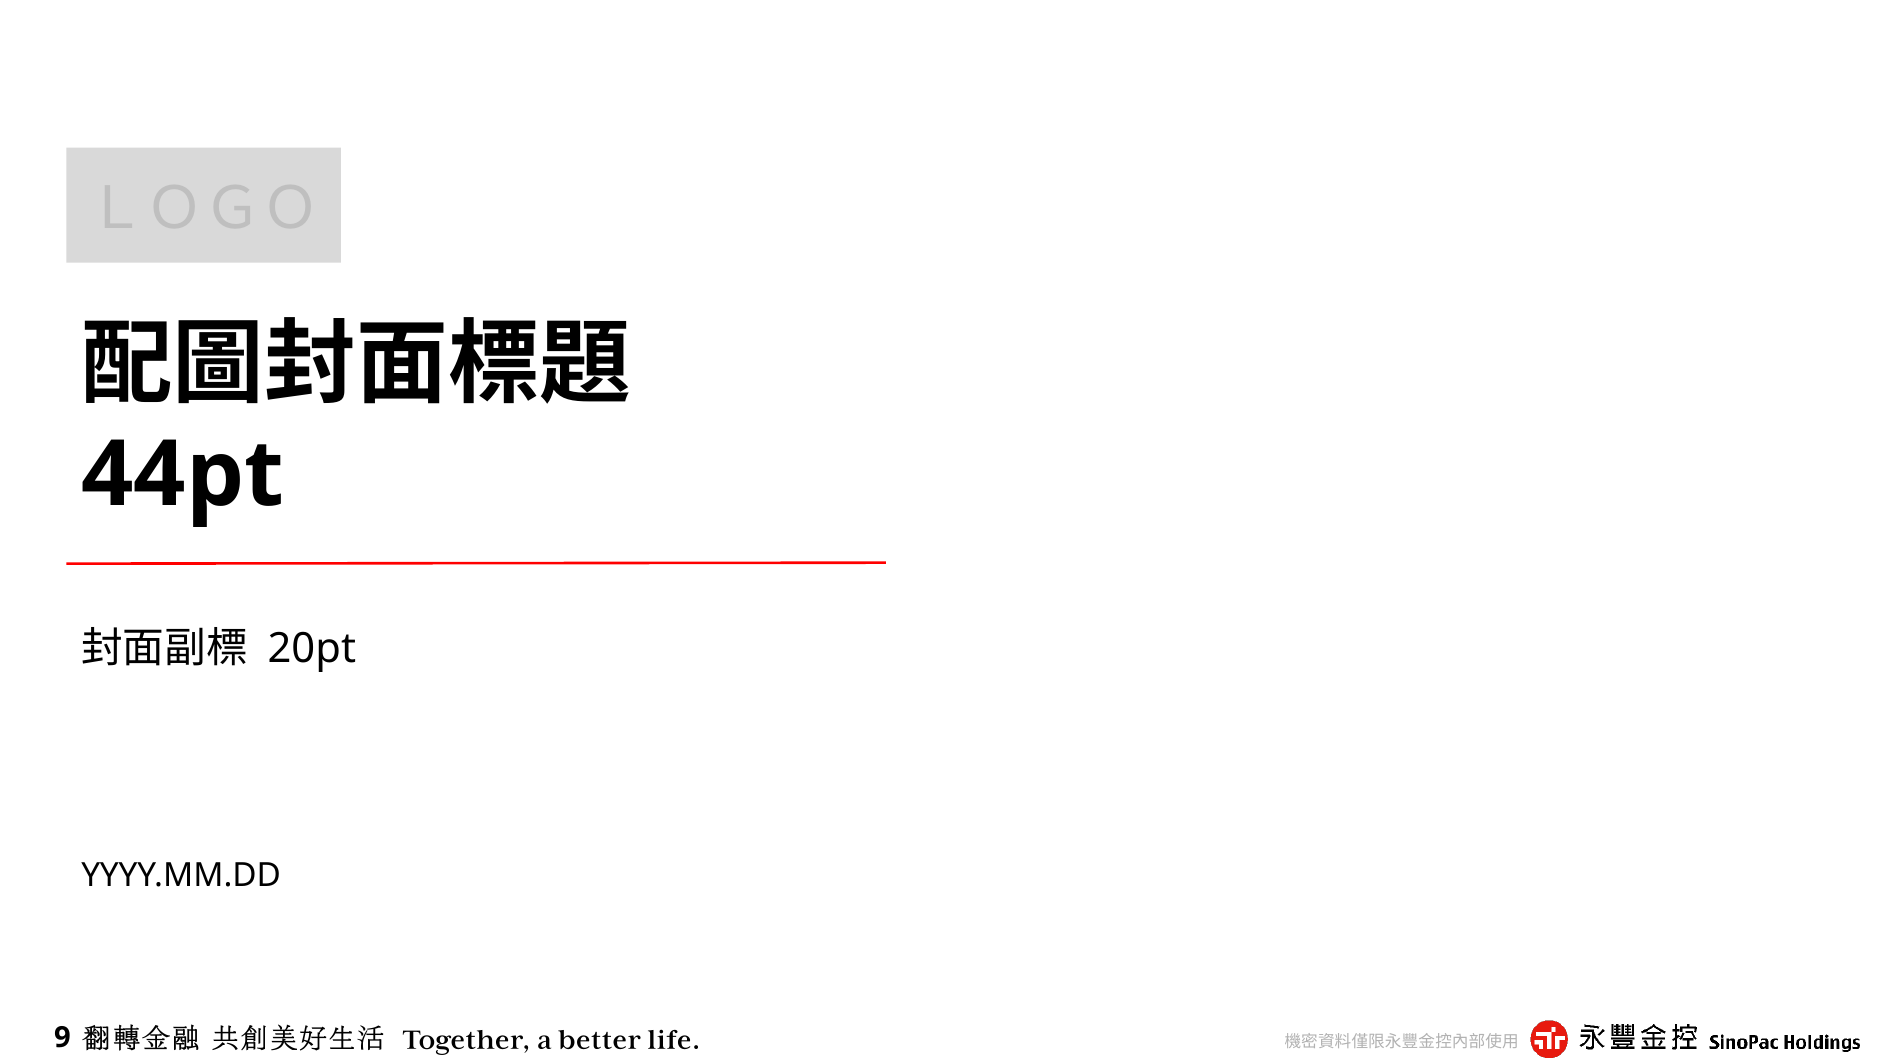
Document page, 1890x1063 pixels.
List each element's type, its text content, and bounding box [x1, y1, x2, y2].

title 配圖封面標題 44pt [66, 283, 886, 532]
picture [28, 981, 752, 1063]
picture [946, 0, 1890, 1063]
list 封面副標 20pt [66, 597, 726, 751]
list YYYY.MM.DD [66, 843, 397, 903]
text_box ＬＯＧＯ [66, 147, 341, 263]
